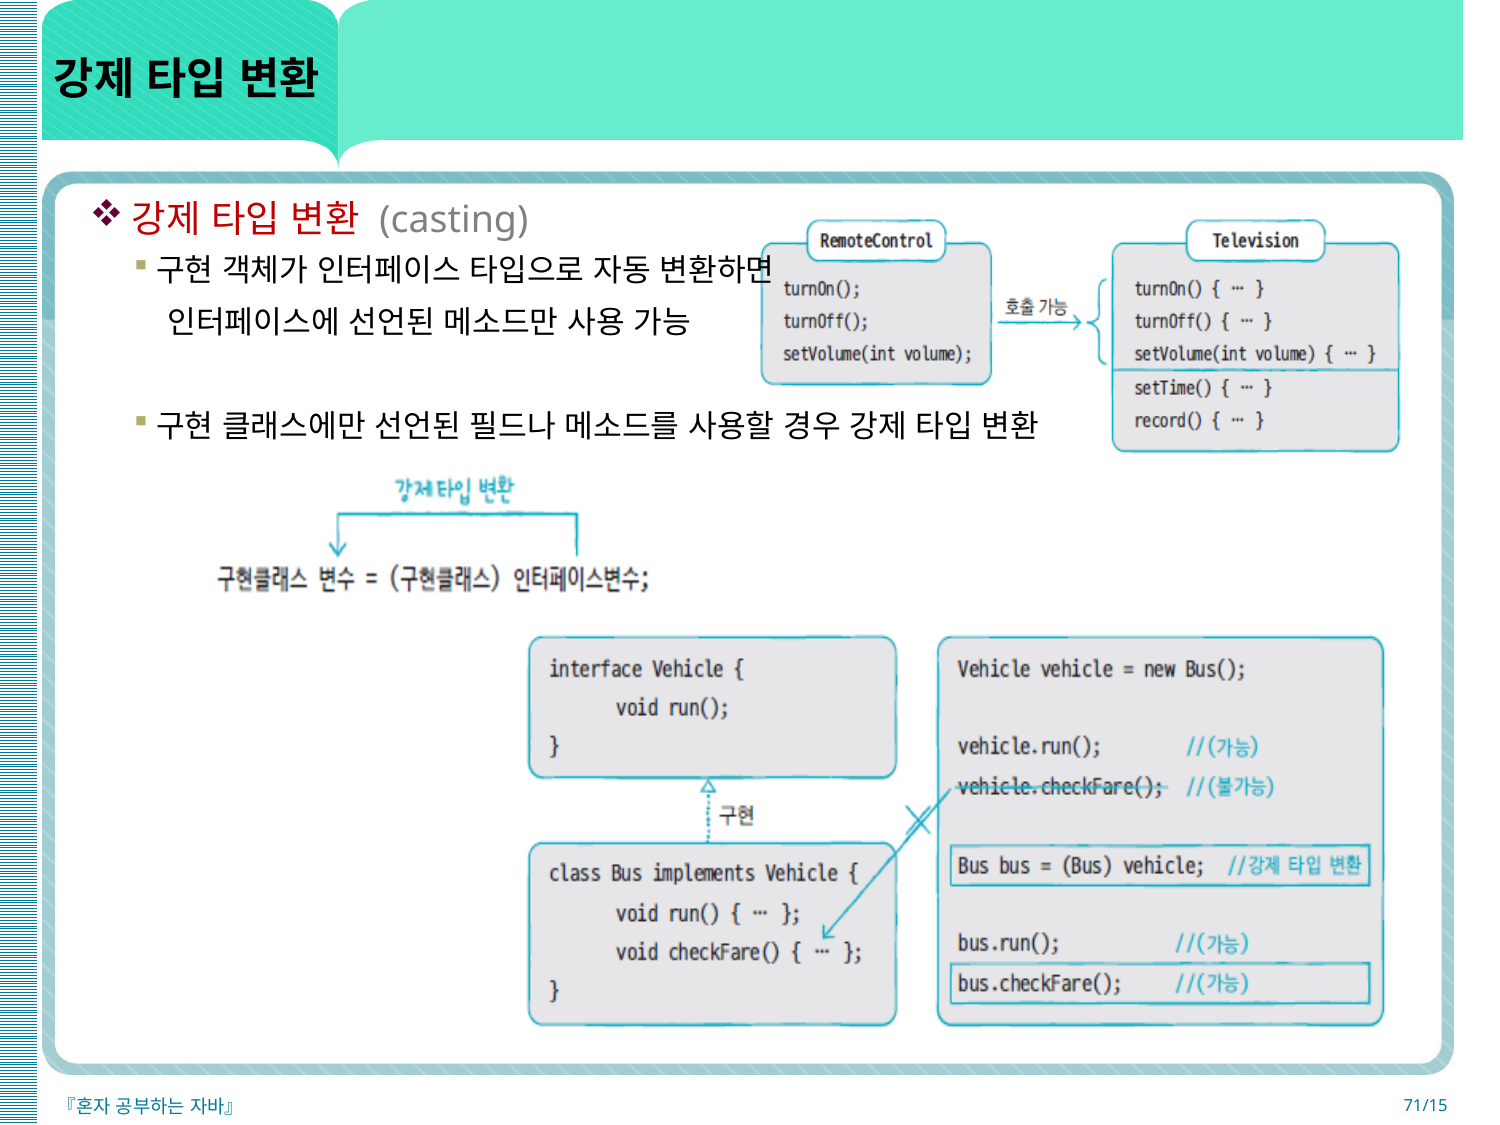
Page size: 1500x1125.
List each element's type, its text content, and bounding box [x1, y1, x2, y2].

picture [470, 624, 1437, 1045]
picture [68, 1097, 75, 1110]
title 강제 타입 변환 [39, 42, 1280, 138]
picture [42, 0, 1463, 1075]
list 강제 타입 변환 (casting) 구현 객체가 인터페이스 타입으로 자동 변환하면 인터페이스에 선언된 메소드만 사용 가능 구현 클래스에만 선언된 필드나 메소드를 사용할 경우 강제 타입 변환 [75, 187, 1500, 1125]
picture [749, 212, 1410, 463]
picture [208, 468, 660, 600]
